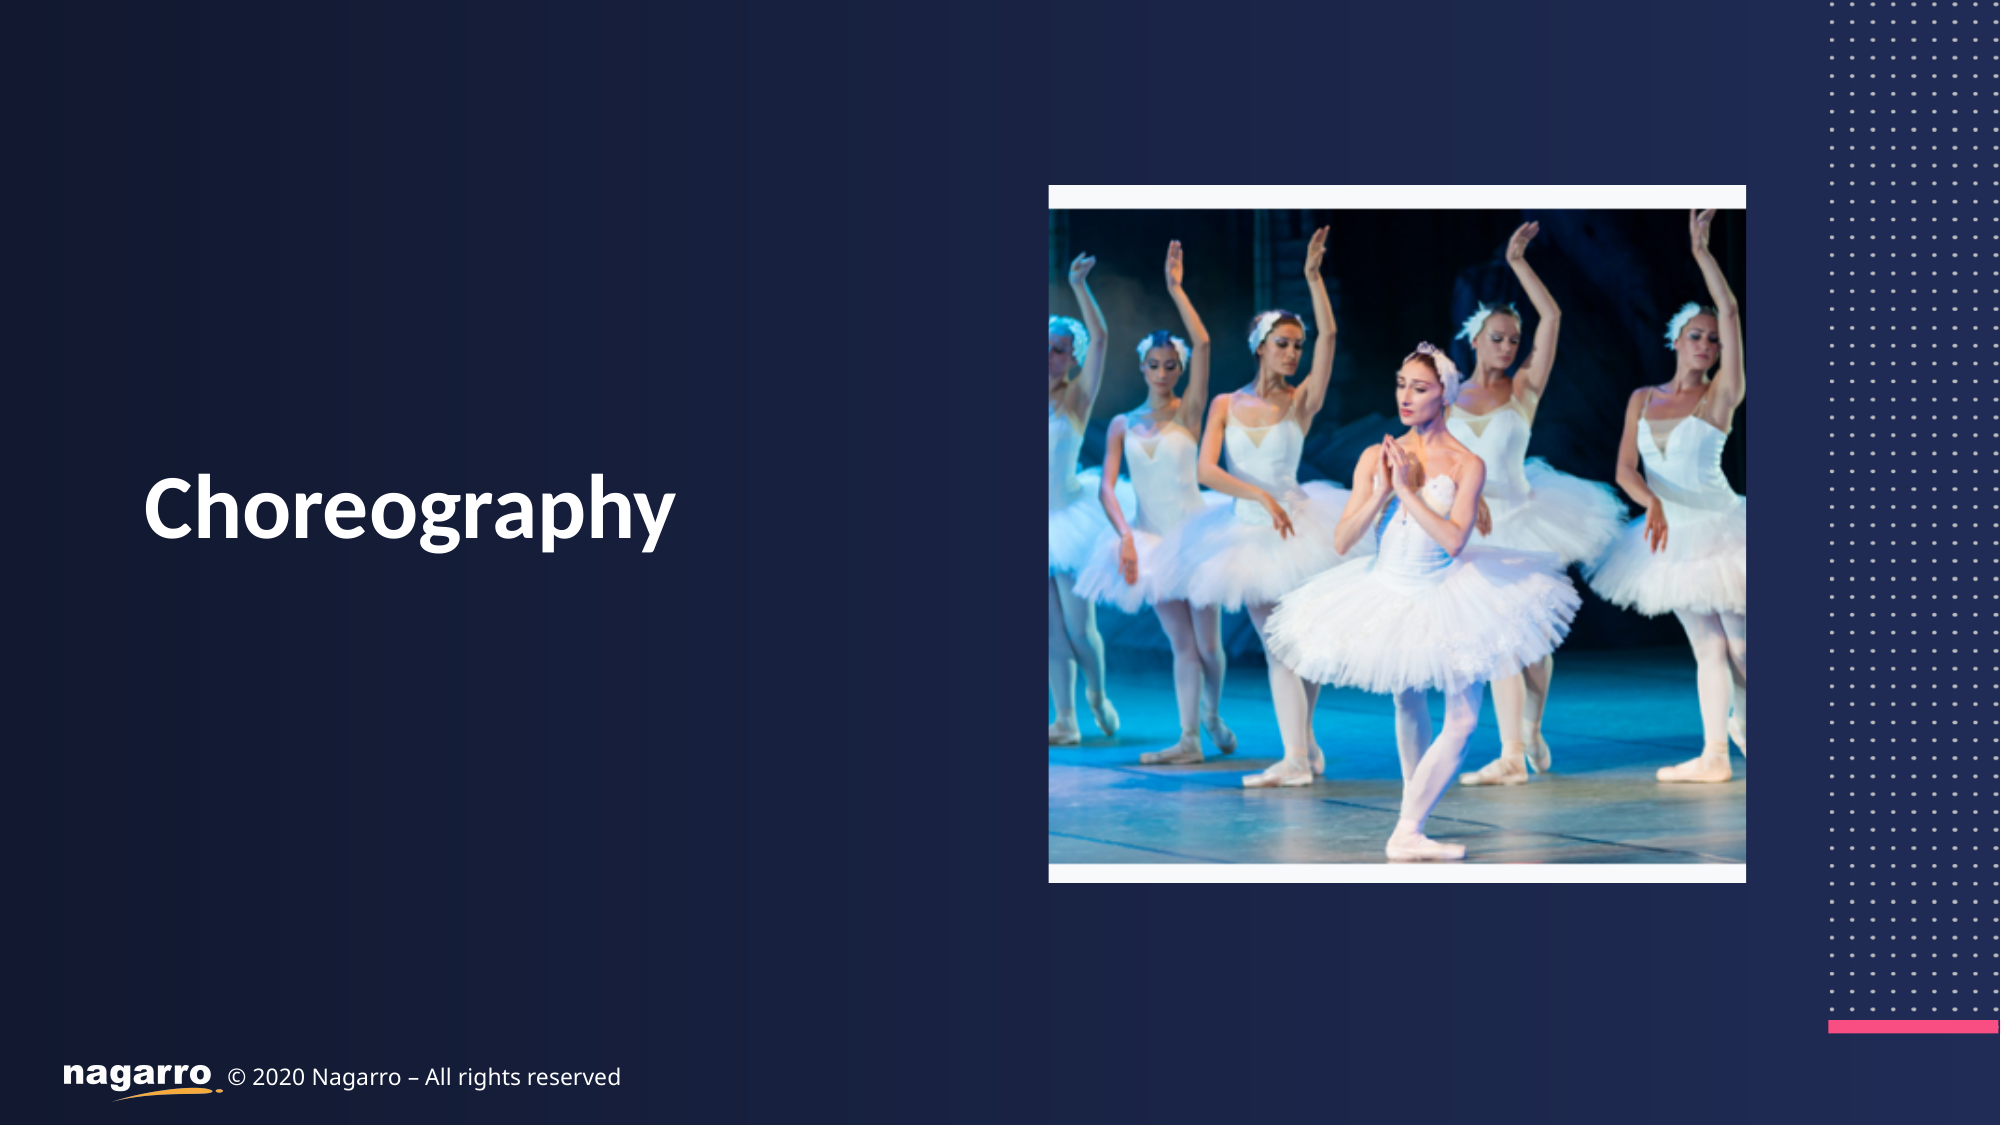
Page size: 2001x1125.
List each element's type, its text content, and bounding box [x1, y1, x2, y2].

picture [1830, 0, 2000, 1028]
list Choreography [129, 439, 952, 563]
picture [64, 1065, 223, 1102]
picture [1048, 185, 1747, 883]
